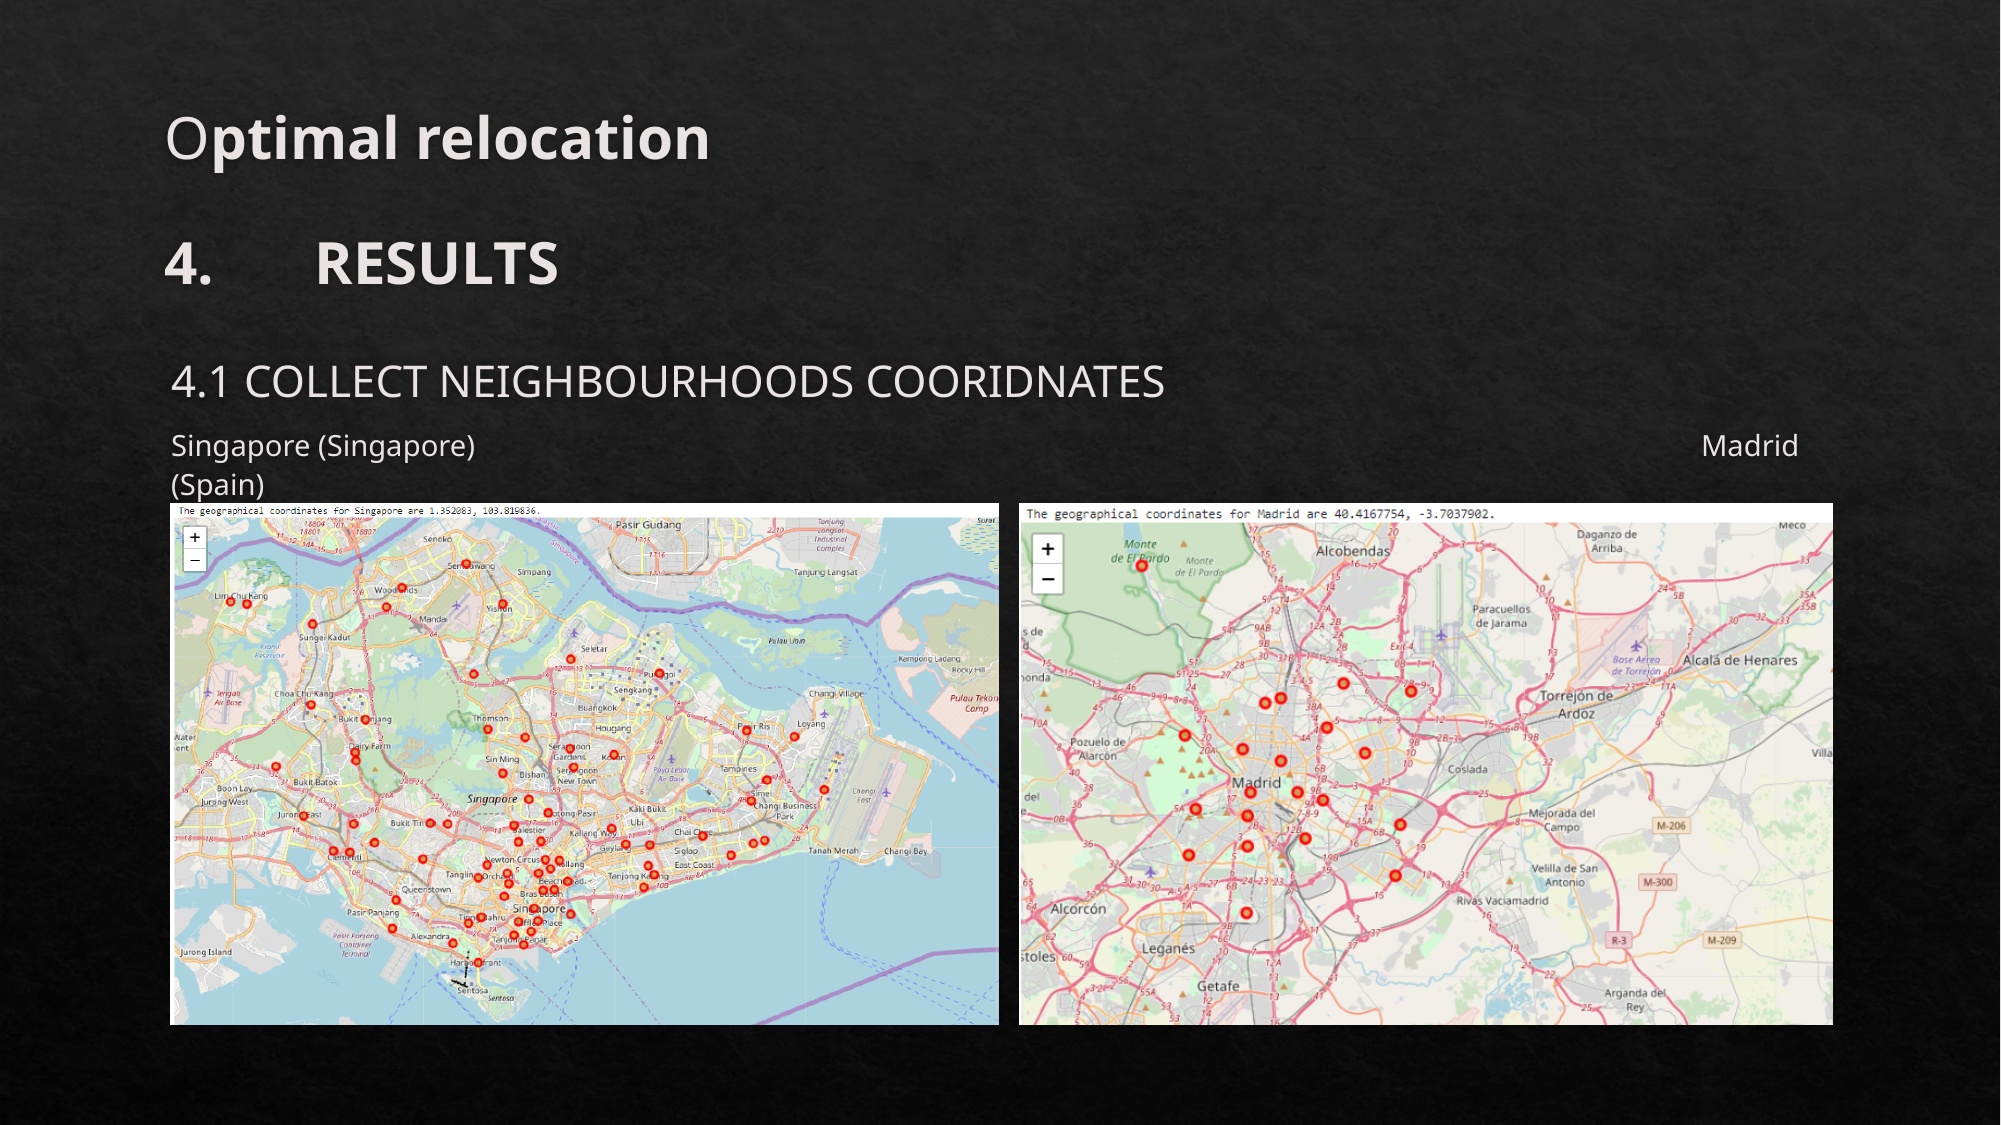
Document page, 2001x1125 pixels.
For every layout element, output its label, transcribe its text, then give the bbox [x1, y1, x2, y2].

title Optimal relocation 4. RESULTS [149, 99, 1849, 307]
picture [1018, 503, 1834, 1026]
list 4.1 COLLECT NEIGHBOURHOODS COORIDNATES Singapore (Singapore) Madrid (Spain) [149, 340, 1849, 1073]
picture [170, 503, 999, 1026]
